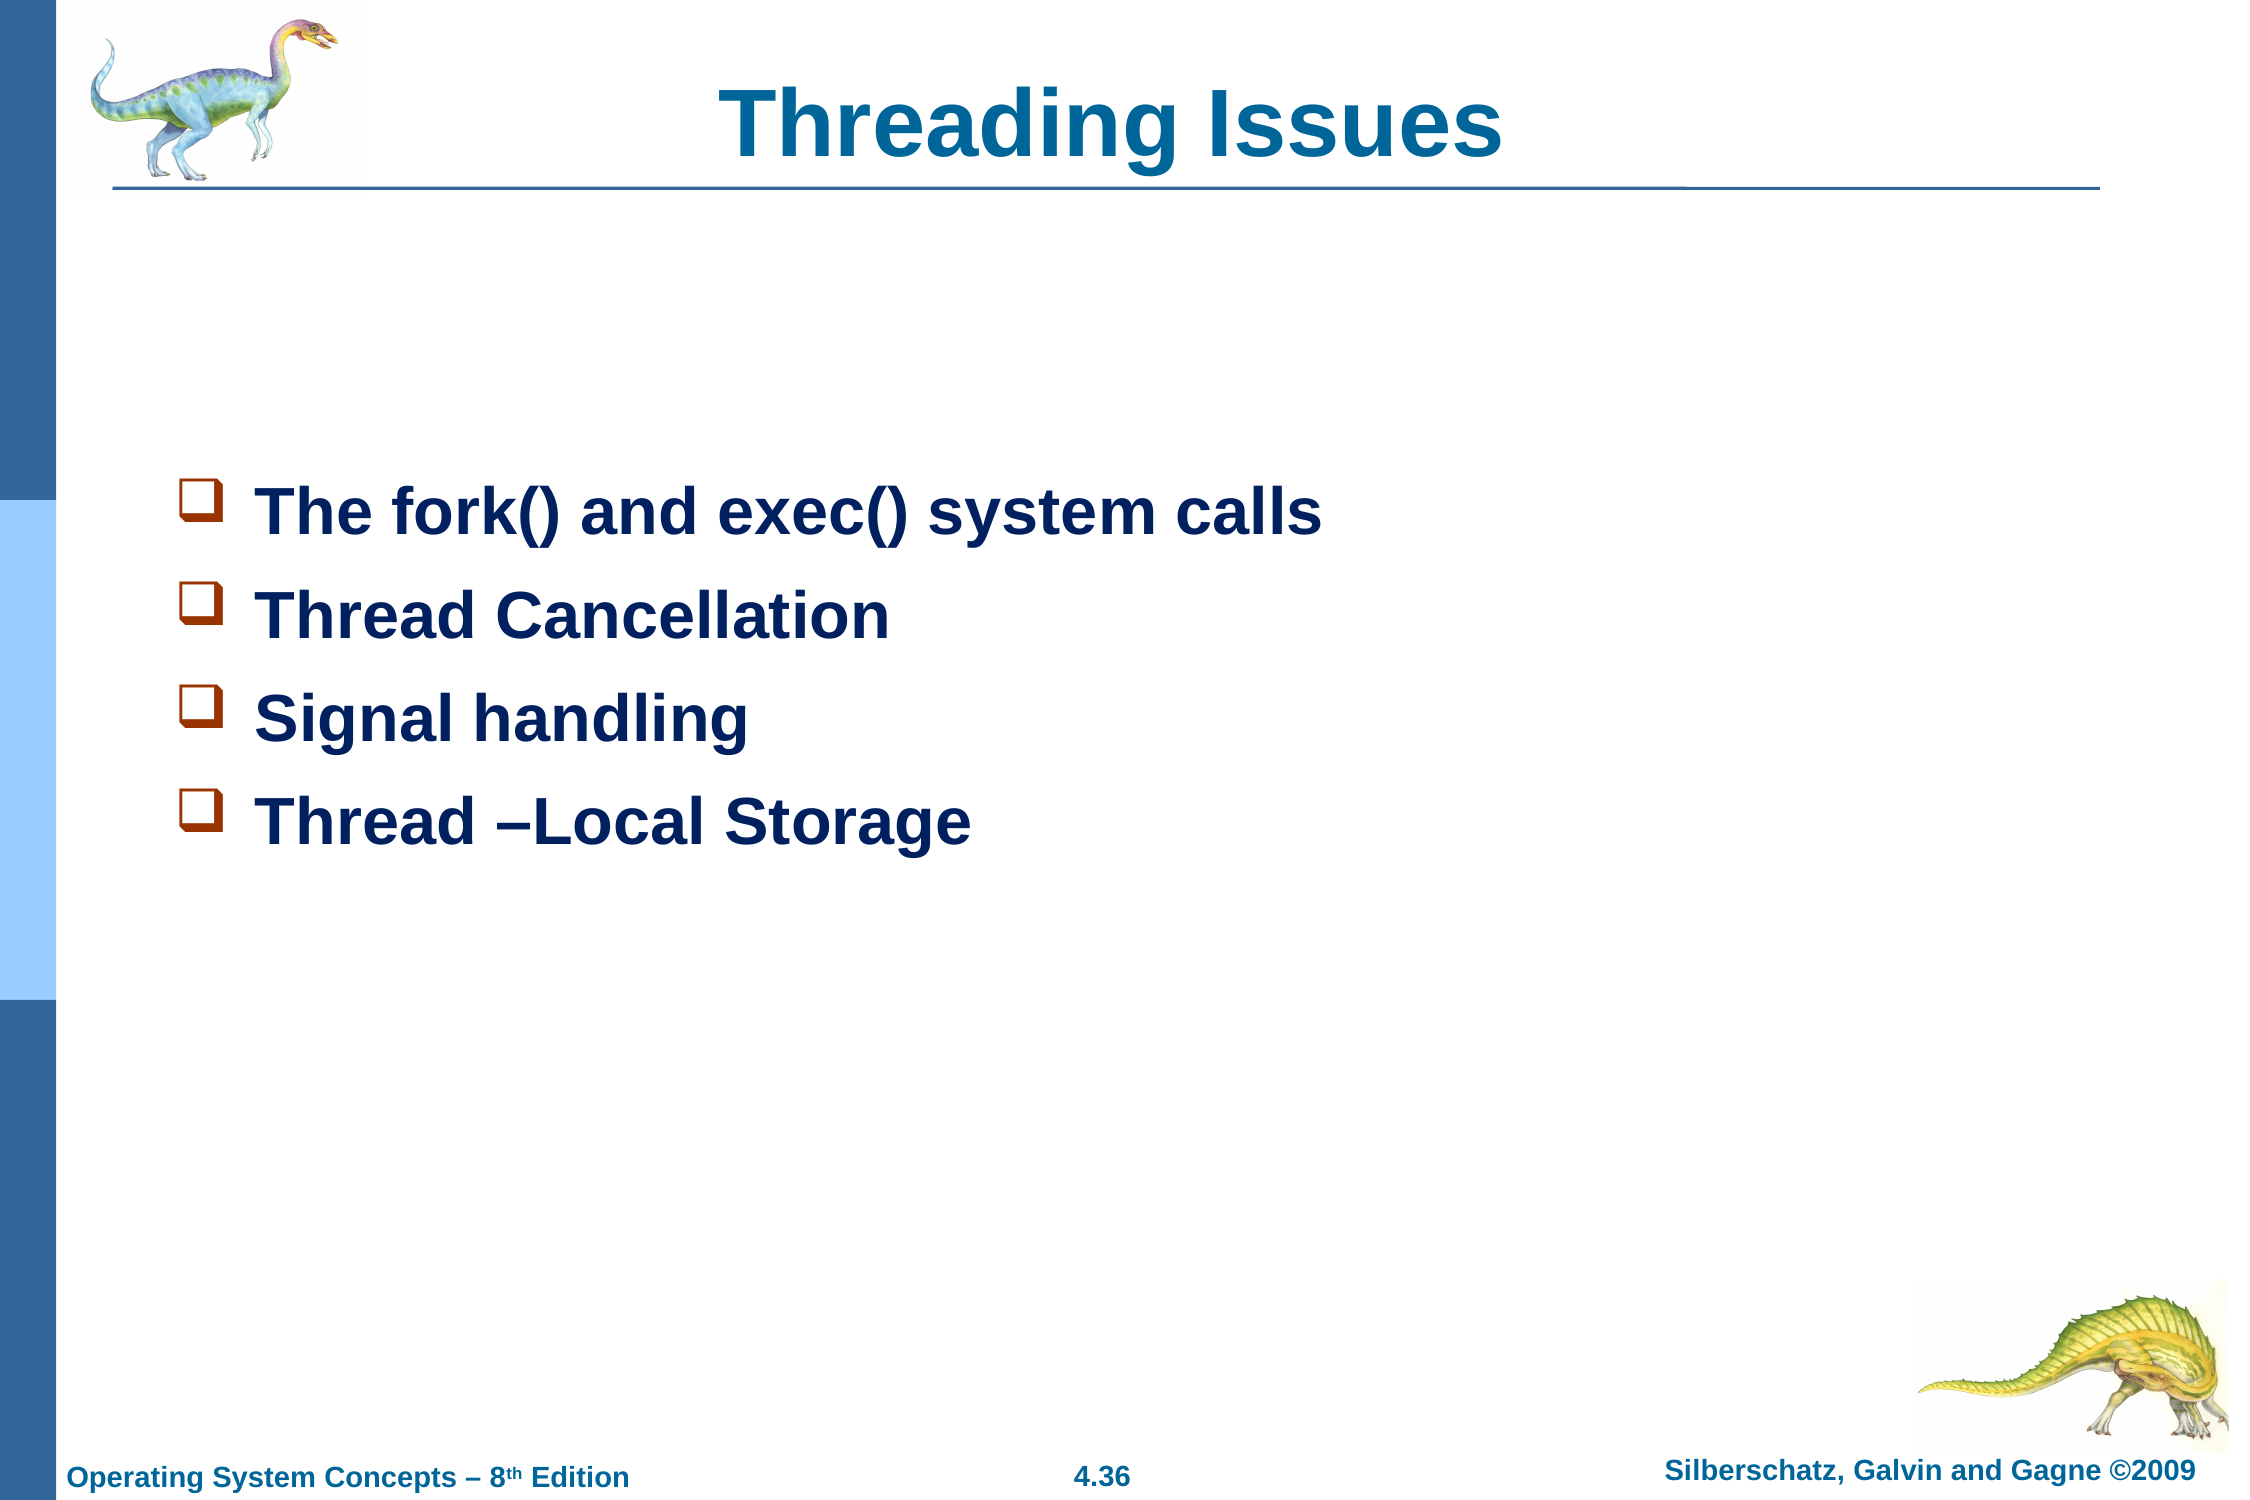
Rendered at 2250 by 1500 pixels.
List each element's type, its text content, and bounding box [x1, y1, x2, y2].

picture [70, 0, 365, 199]
list The fork() and exec() system calls Thread Cancellation Signal handling Thread –Local Storage [152, 225, 1961, 1241]
title Threading Issues [112, 60, 2138, 187]
picture [1913, 1279, 2229, 1453]
